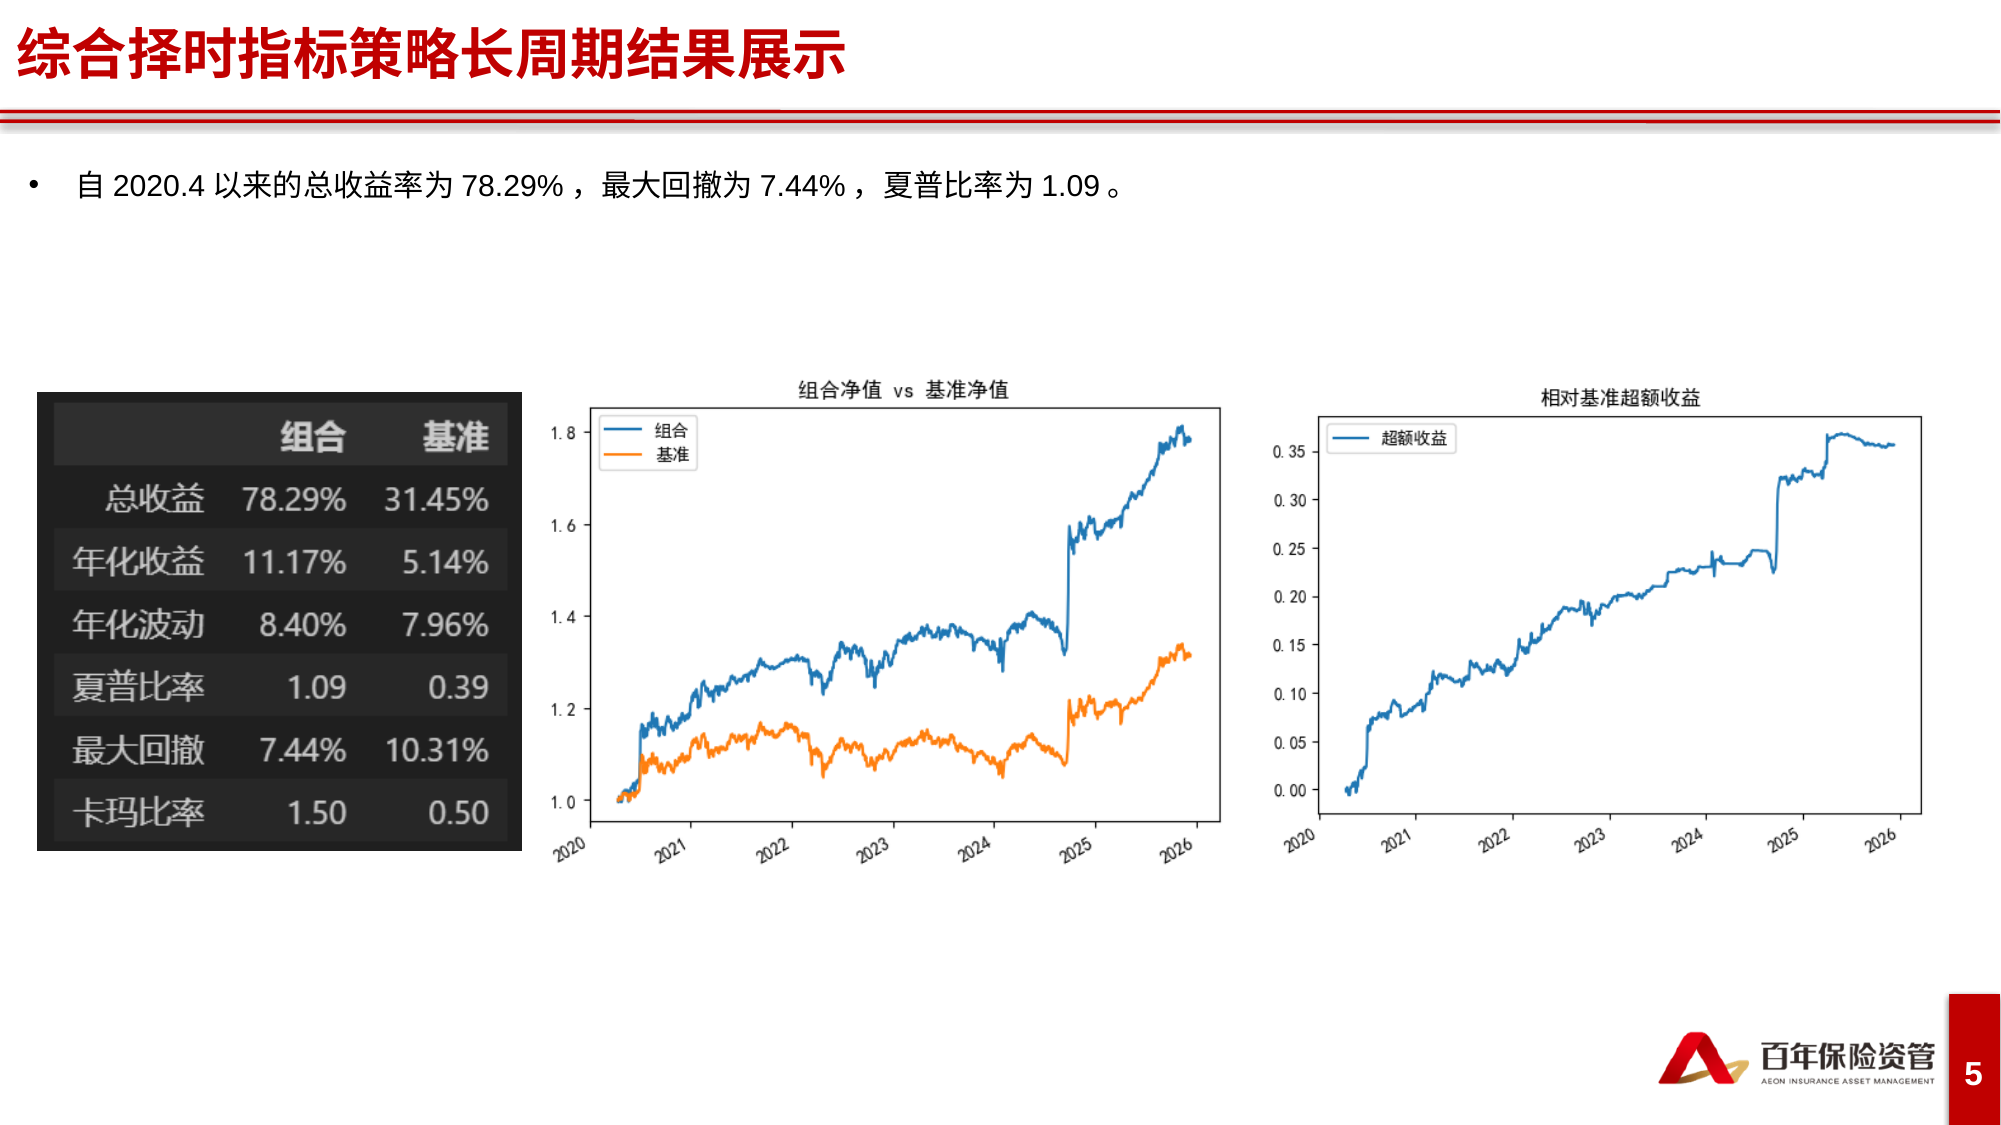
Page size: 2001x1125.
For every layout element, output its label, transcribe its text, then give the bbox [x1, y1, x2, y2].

picture [1260, 376, 1933, 867]
text_box 自2020.4以来的总收益率为78.29%，最大回撤为7.44%，夏普比率为1.09。 [18, 147, 1982, 213]
slide_number 5 [1944, 1044, 2000, 1102]
picture [37, 392, 522, 851]
picture [538, 366, 1231, 877]
picture [1645, 1024, 1945, 1094]
text_box 综合择时指标策略长周期结果展示 [0, 11, 1990, 94]
